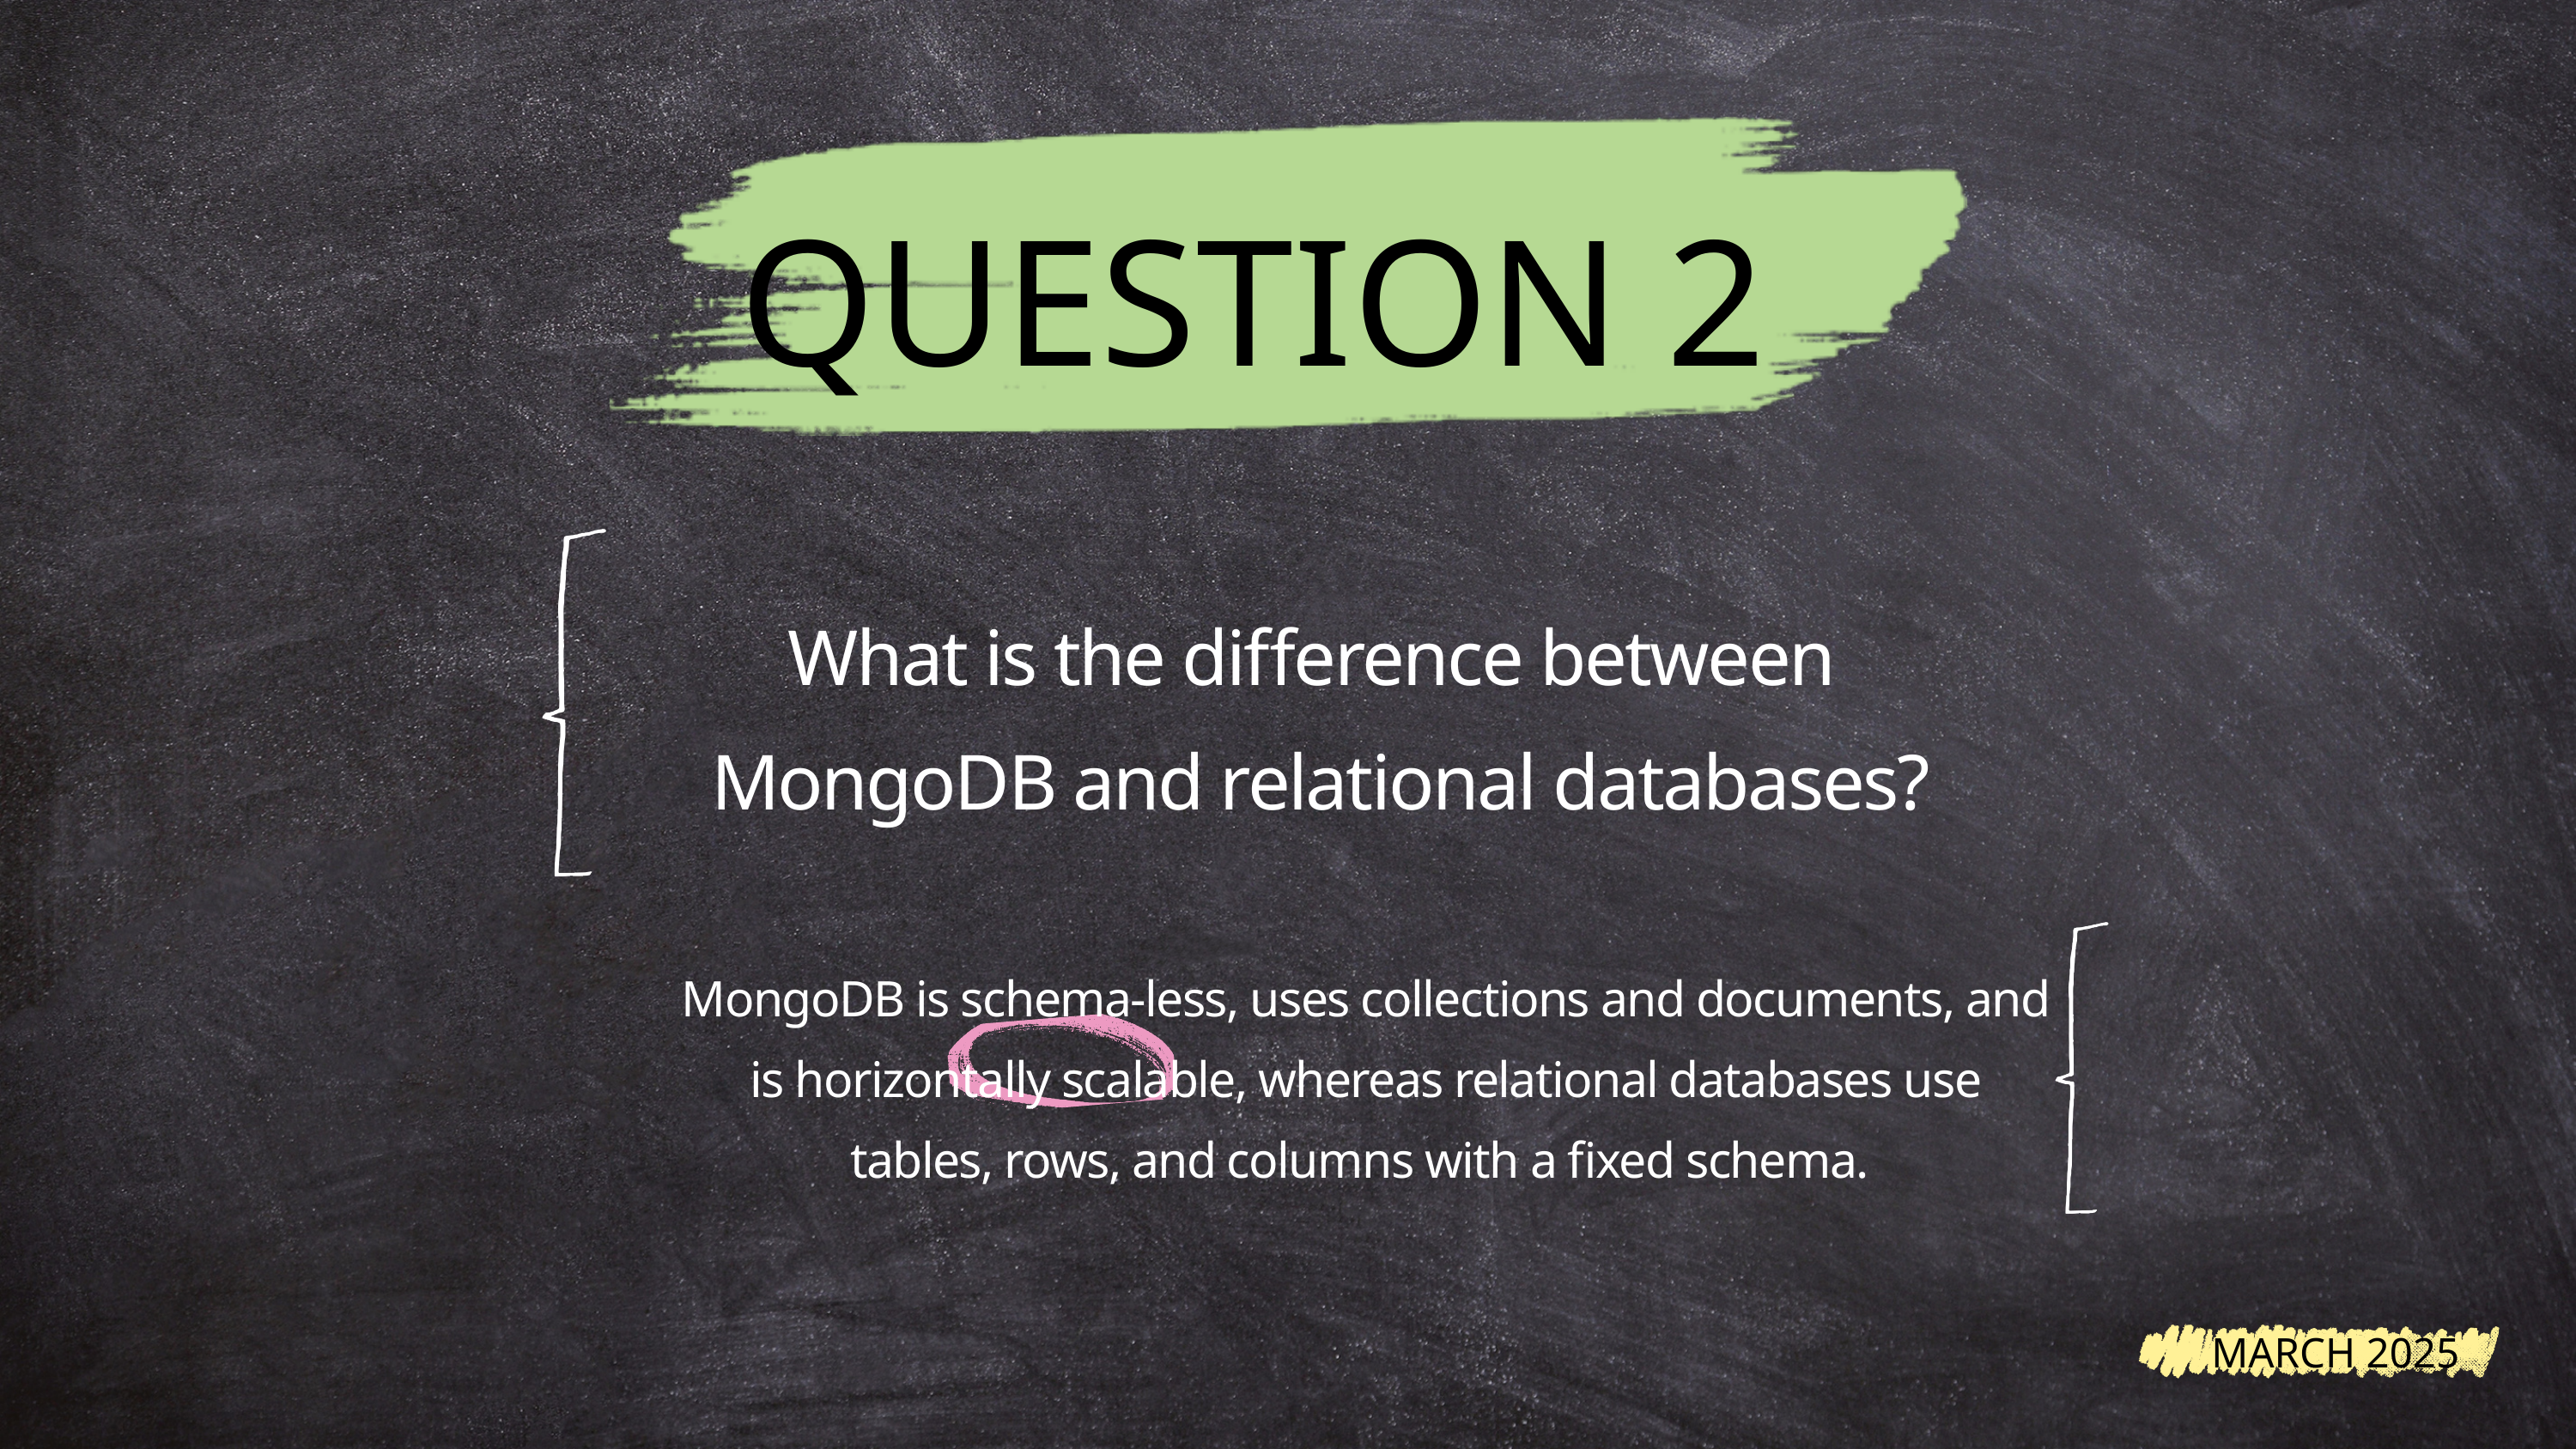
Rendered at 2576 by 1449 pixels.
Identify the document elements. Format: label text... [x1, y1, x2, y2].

text_box MongoDB is schema-less, uses collections and documents, and is horizontally scalable, whereas relational databases use tables, rows, and columns with a fixed schema. [674, 946, 2055, 1188]
text_box [2409, 1324, 2500, 1379]
text_box [609, 117, 1968, 209]
text_box [2055, 922, 2109, 1214]
text_box [2138, 1324, 2409, 1331]
text_box [609, 401, 1968, 436]
text_box [542, 529, 606, 876]
text_box QUESTION 2 [509, 209, 2044, 401]
text_box MARCH 2025 [1835, 1331, 2460, 1377]
text_box [0, 0, 2576, 1449]
text_box What is the difference between MongoDB and relational databases? [674, 575, 1968, 826]
